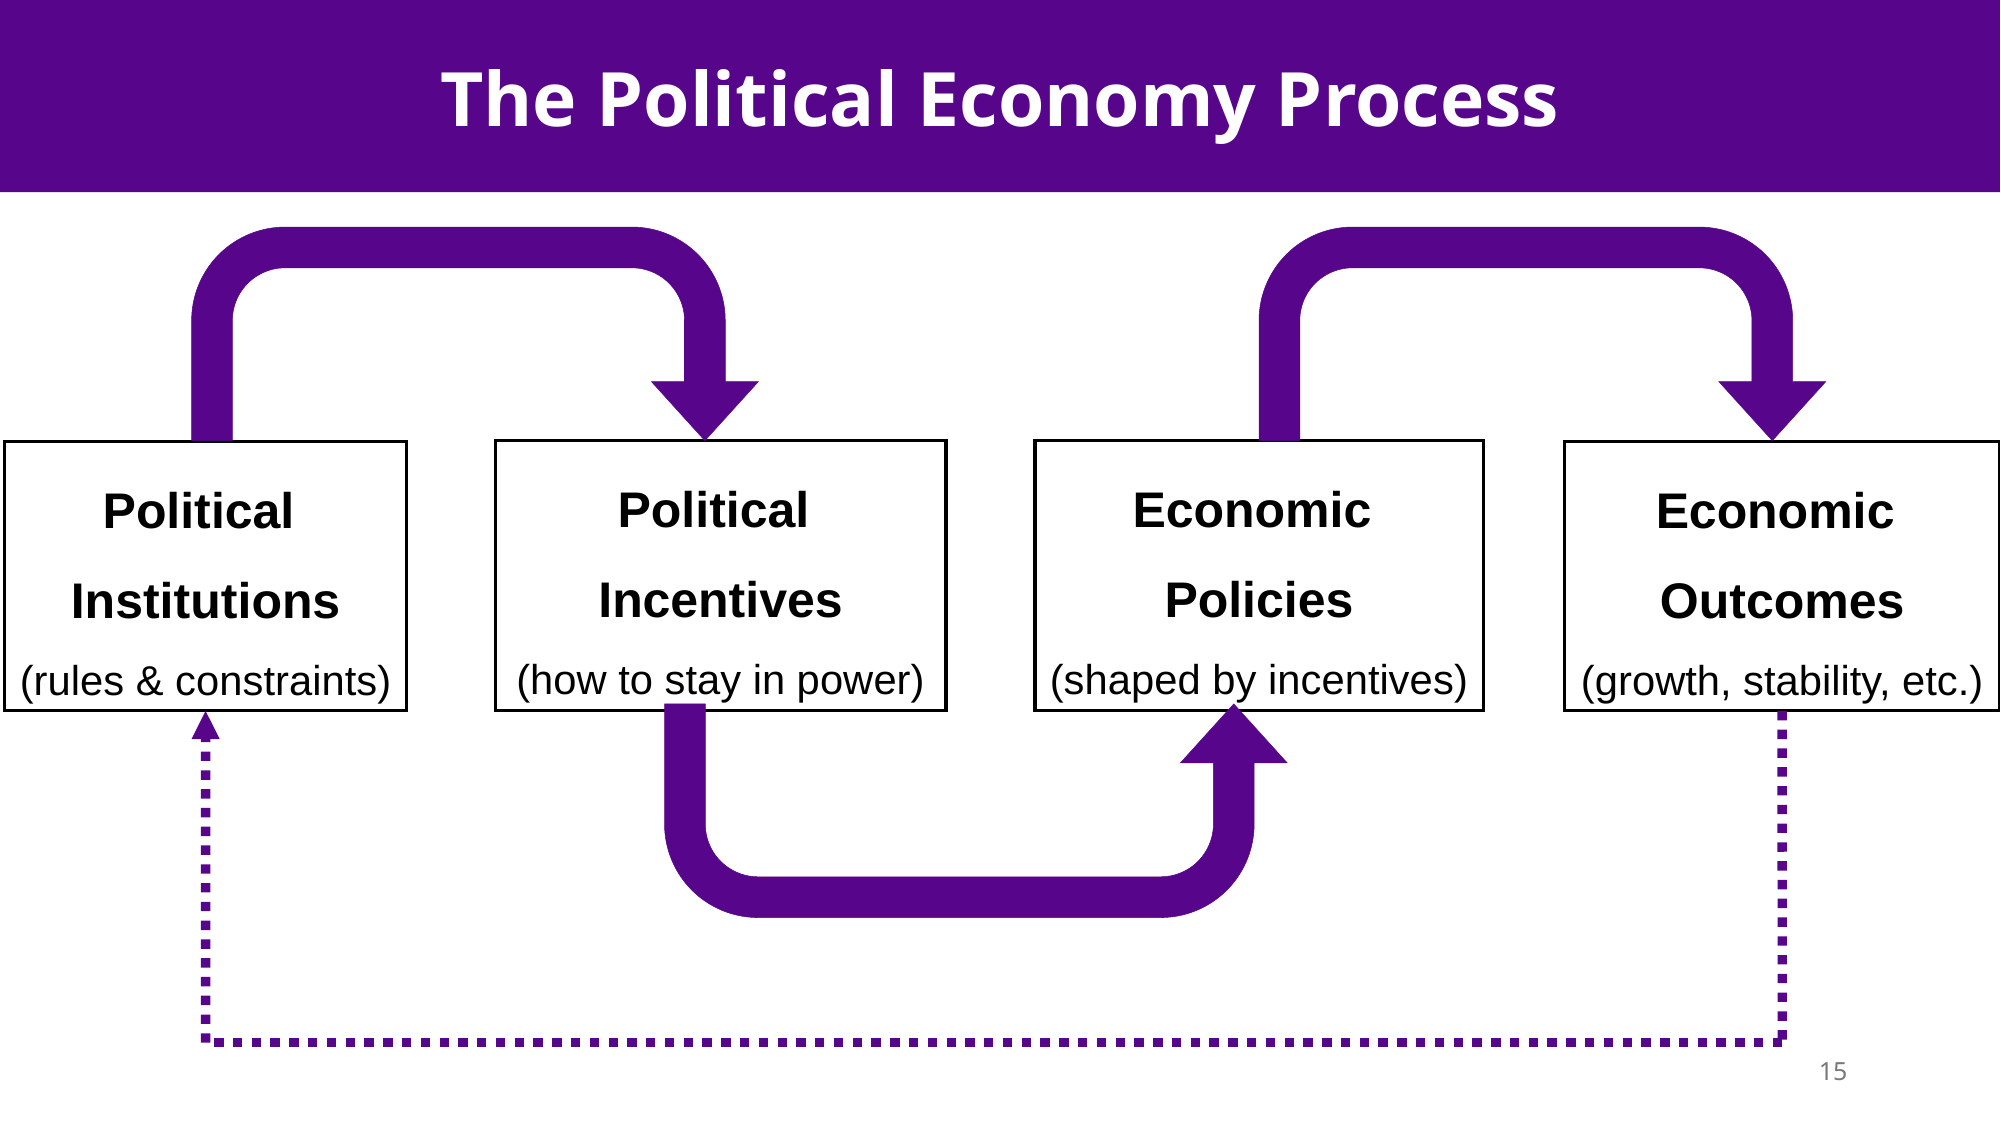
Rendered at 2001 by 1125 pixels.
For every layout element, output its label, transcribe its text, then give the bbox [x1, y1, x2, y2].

text_box Economic Outcomes (growth, stability, etc.) [1563, 440, 2000, 712]
text_box The Political Economy Process [0, 0, 2000, 194]
slide_number 15 [1412, 1042, 1863, 1103]
text_box [1257, 225, 1830, 444]
text_box Economic Policies (shaped by incentives) [1033, 439, 1485, 712]
text_box Political Institutions (rules & constraints) [3, 440, 408, 712]
text_box [190, 225, 762, 444]
text_box [662, 701, 1291, 920]
text_box Political Incentives (how to stay in power) [494, 439, 948, 712]
